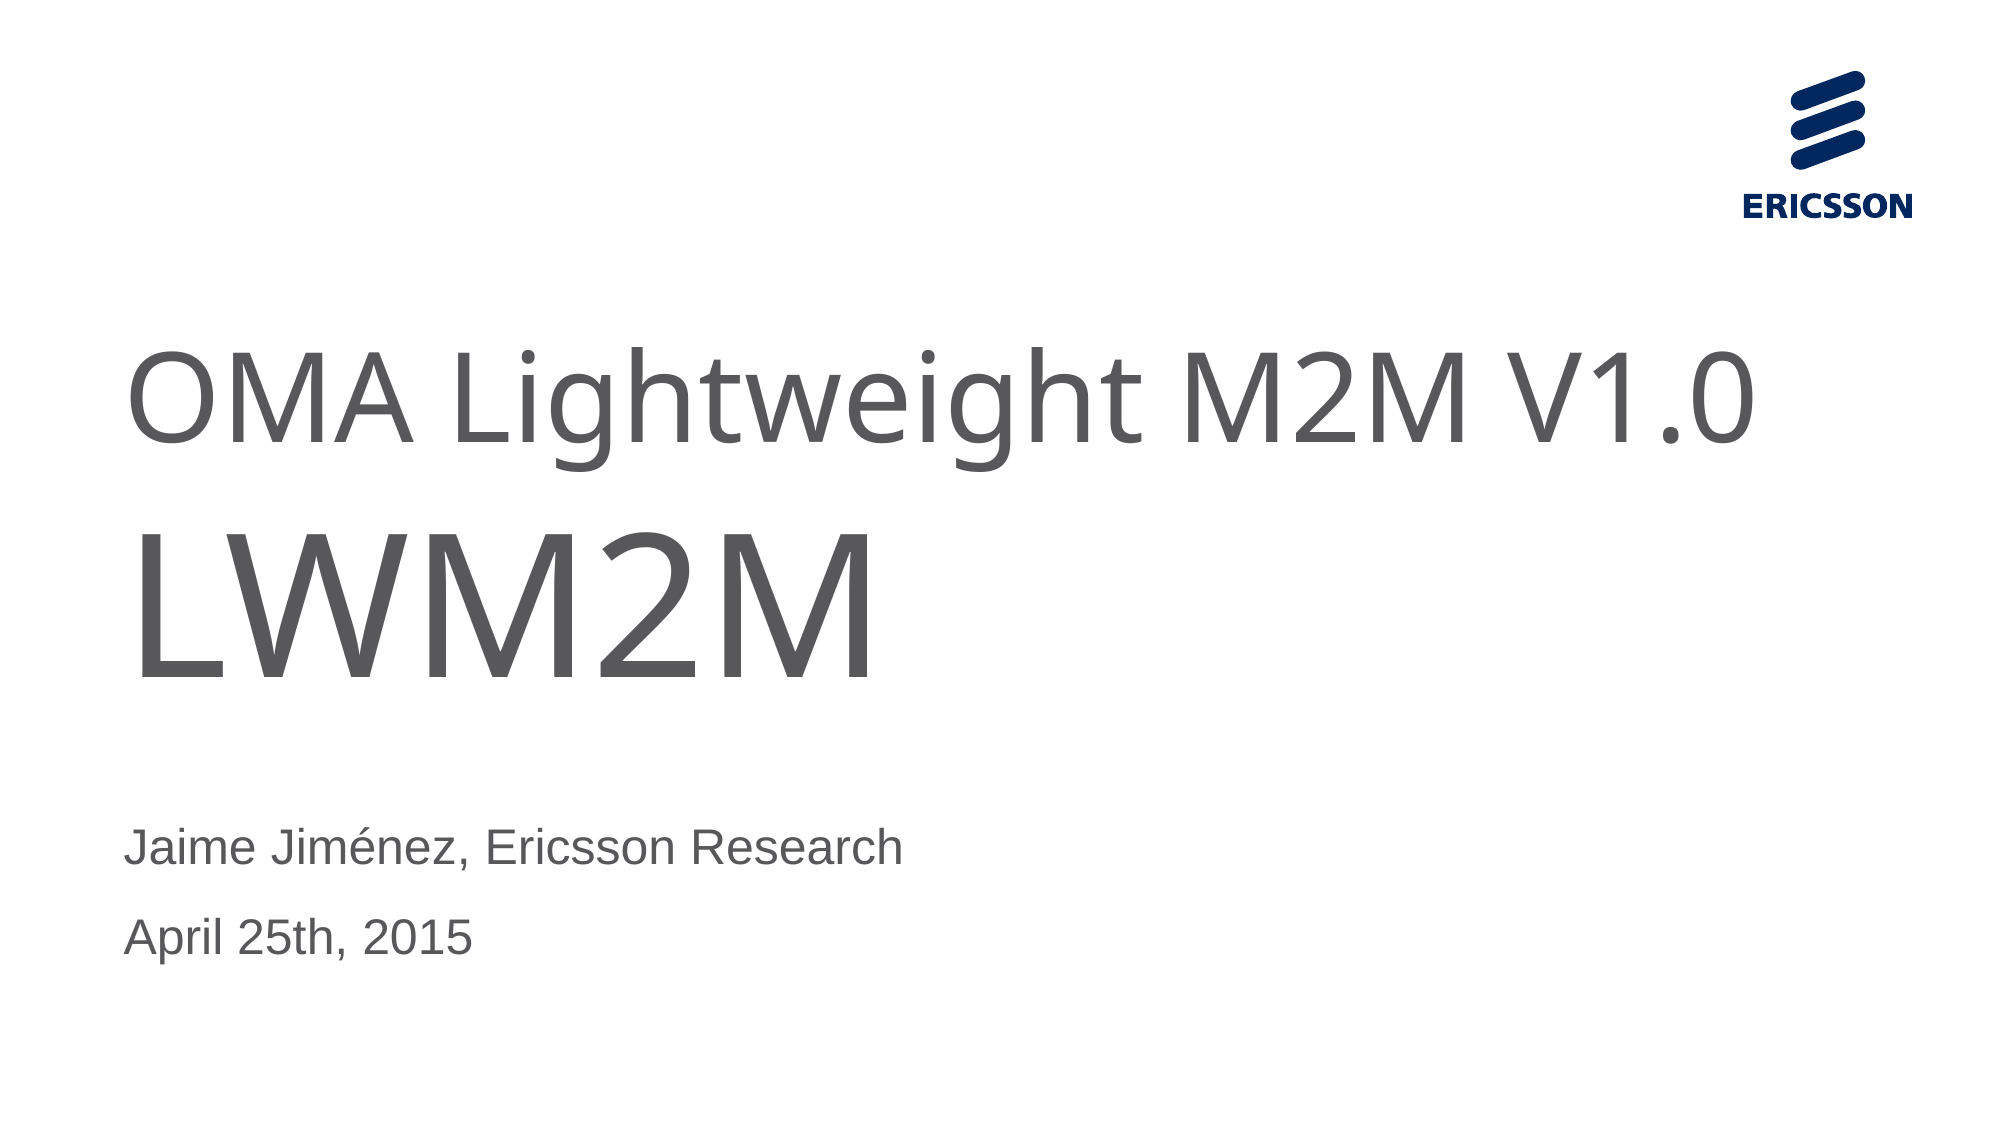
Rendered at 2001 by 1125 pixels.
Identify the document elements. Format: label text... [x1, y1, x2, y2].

subtitle Jaime Jiménez, Ericsson Research April 25th, 2015 [111, 842, 1940, 965]
title OMA Lightweight M2M V1.0 LWM2M [111, 296, 1939, 763]
